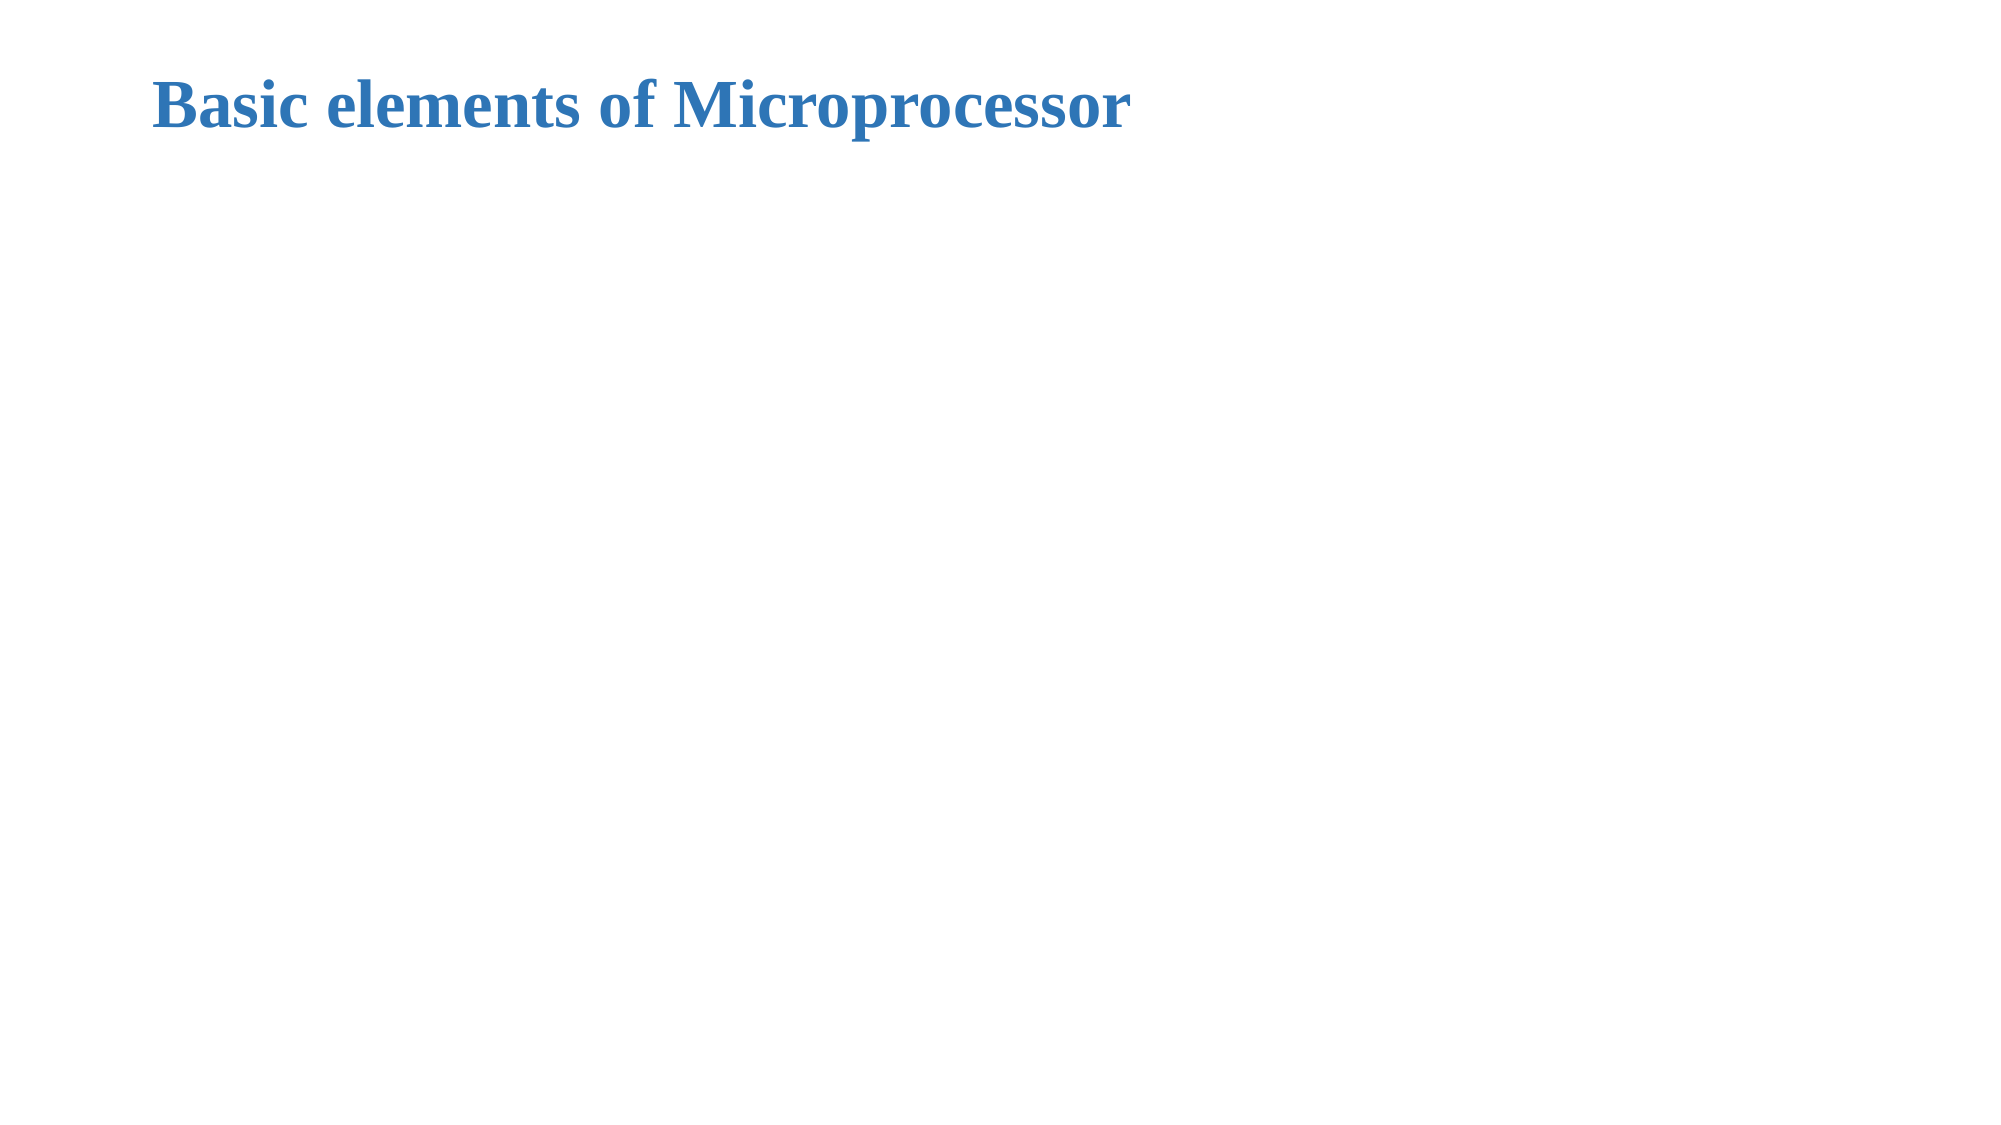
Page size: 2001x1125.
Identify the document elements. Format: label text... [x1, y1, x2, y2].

title Basic elements of Microprocessor [137, 59, 1863, 150]
